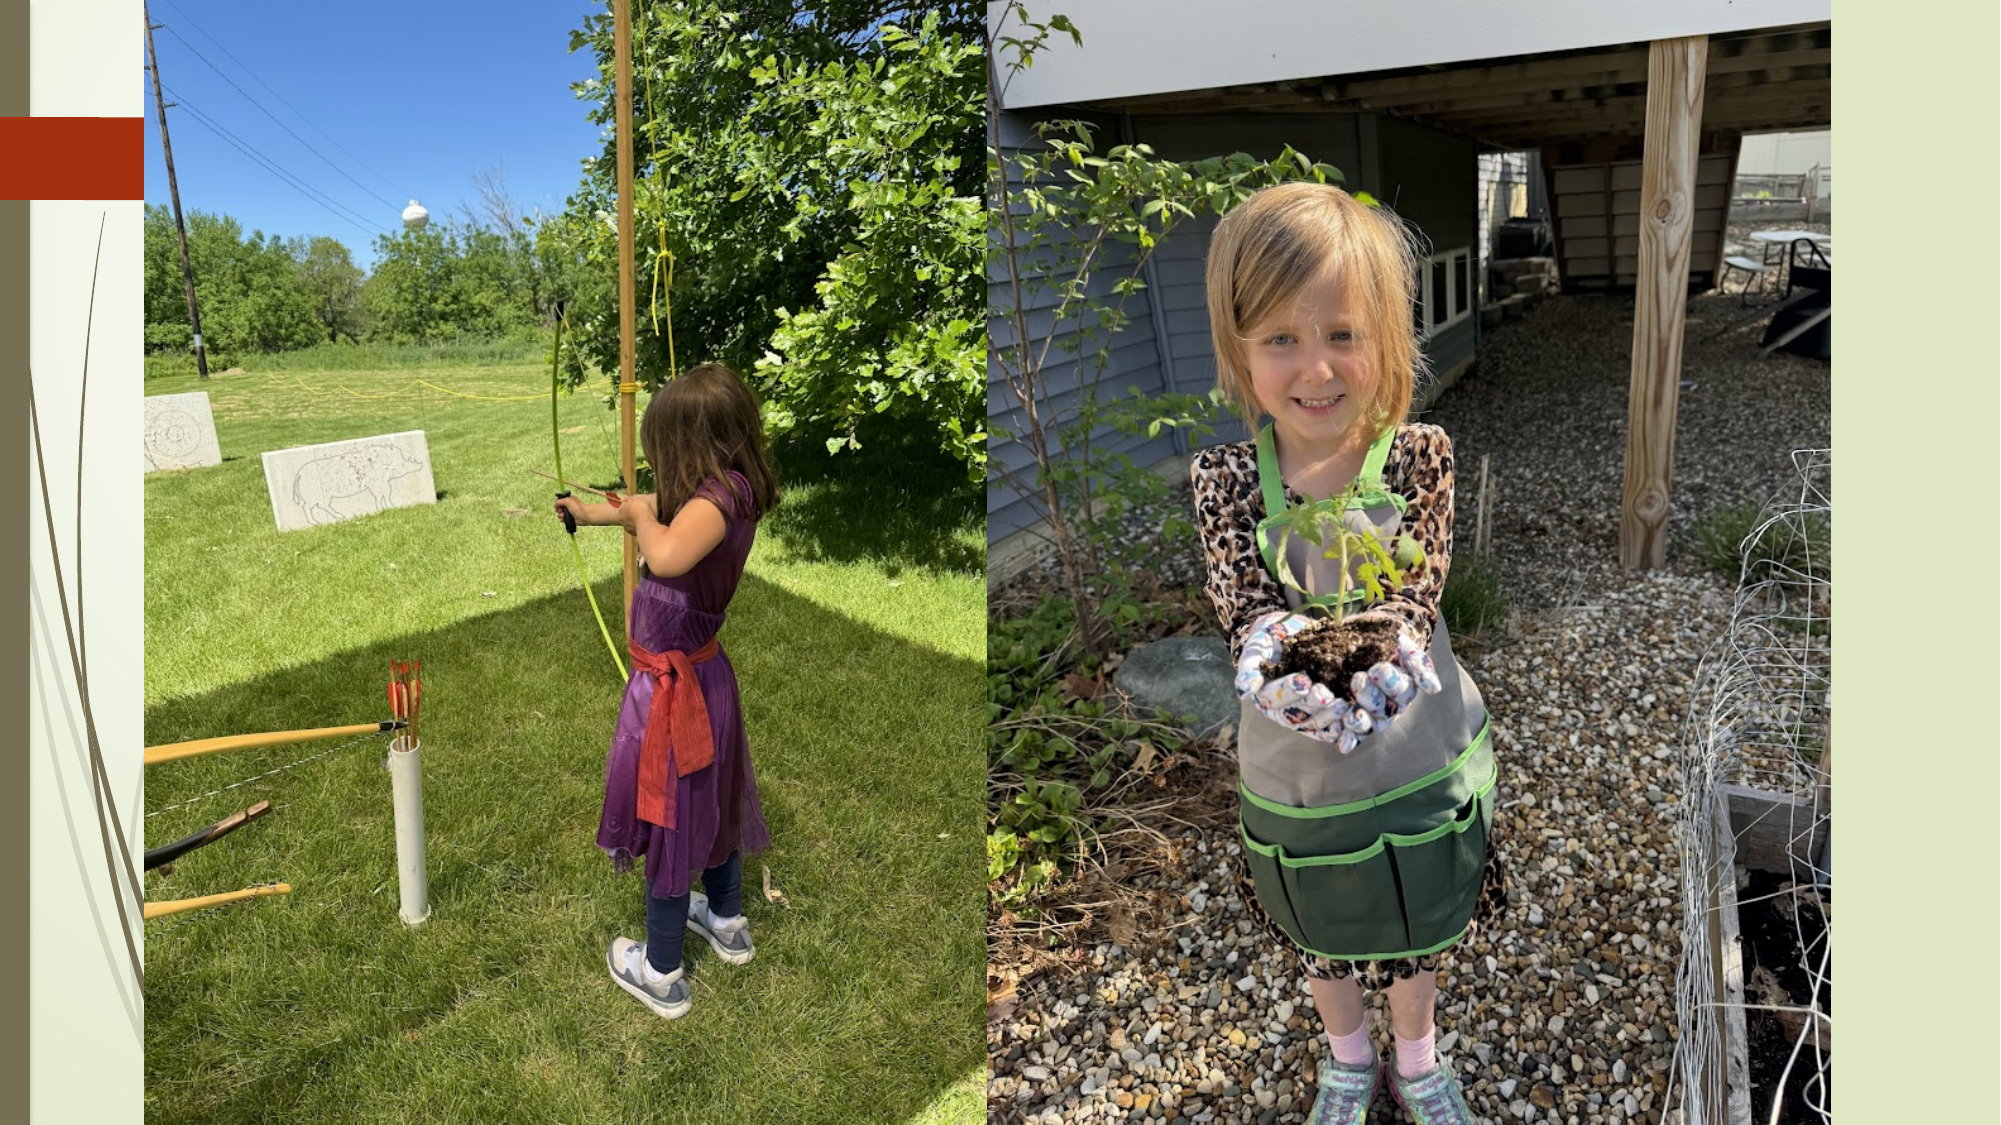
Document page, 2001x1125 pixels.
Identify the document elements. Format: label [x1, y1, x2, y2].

picture [143, 0, 1832, 1125]
